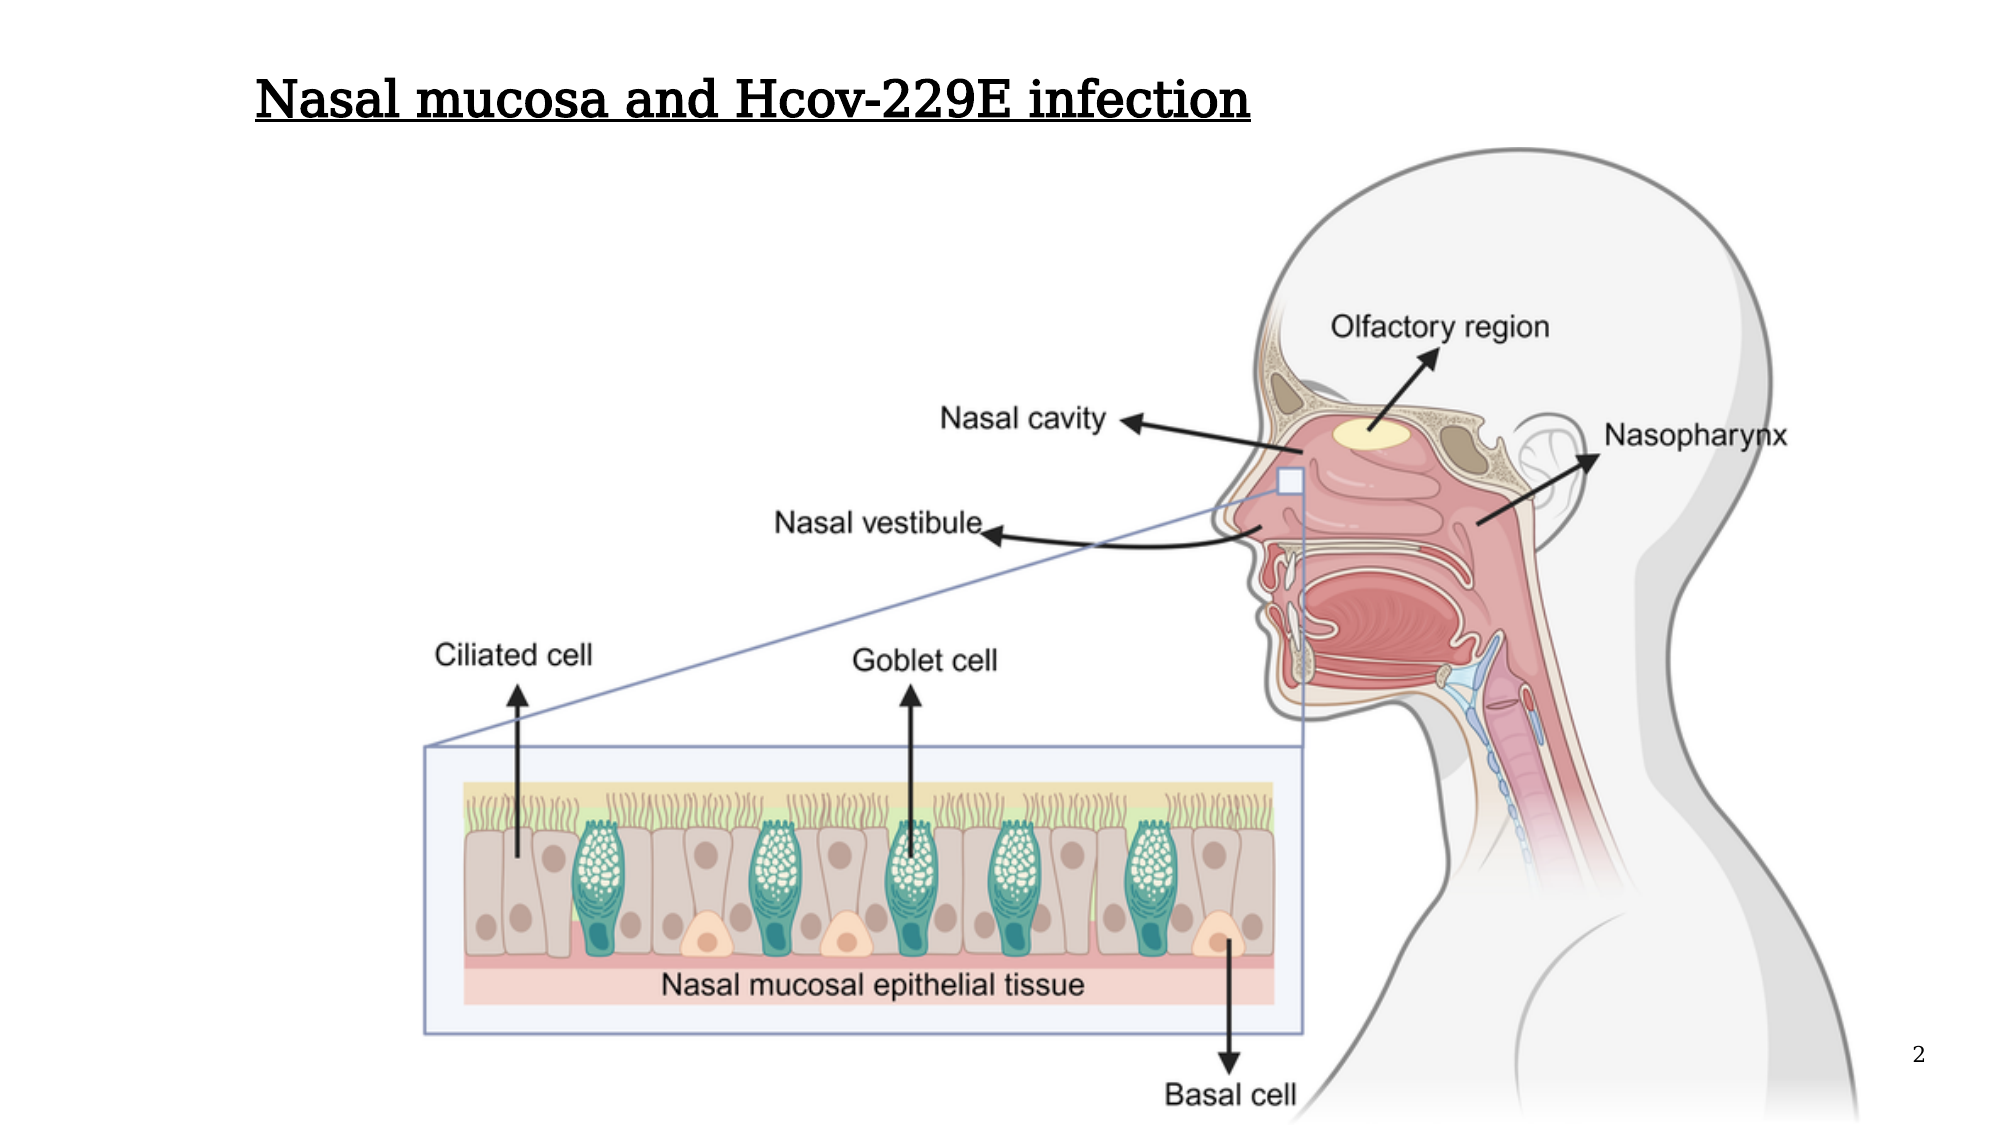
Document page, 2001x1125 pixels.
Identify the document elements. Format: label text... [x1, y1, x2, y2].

text_box 2 [1861, 1033, 1995, 1075]
text_box Nasal mucosa and Hcov-229E infection [206, 58, 1300, 134]
picture [420, 147, 1861, 1125]
